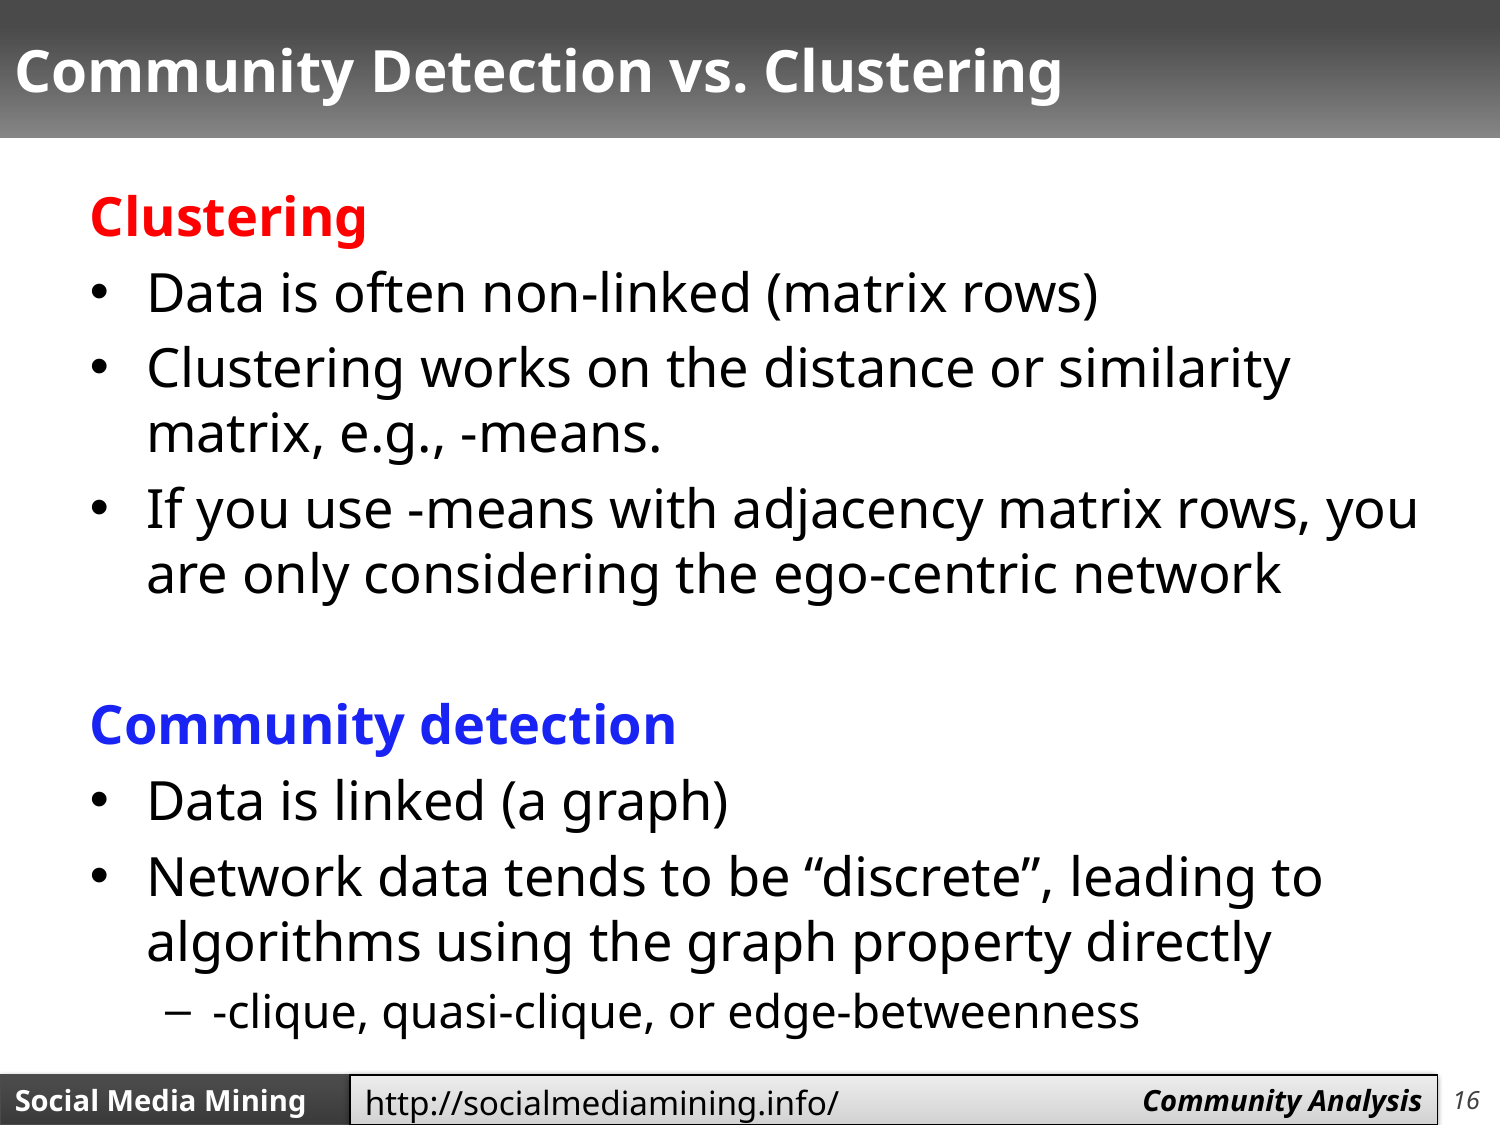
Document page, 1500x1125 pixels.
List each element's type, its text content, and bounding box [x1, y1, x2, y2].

title Community Detection vs. Clustering [0, 0, 1500, 138]
